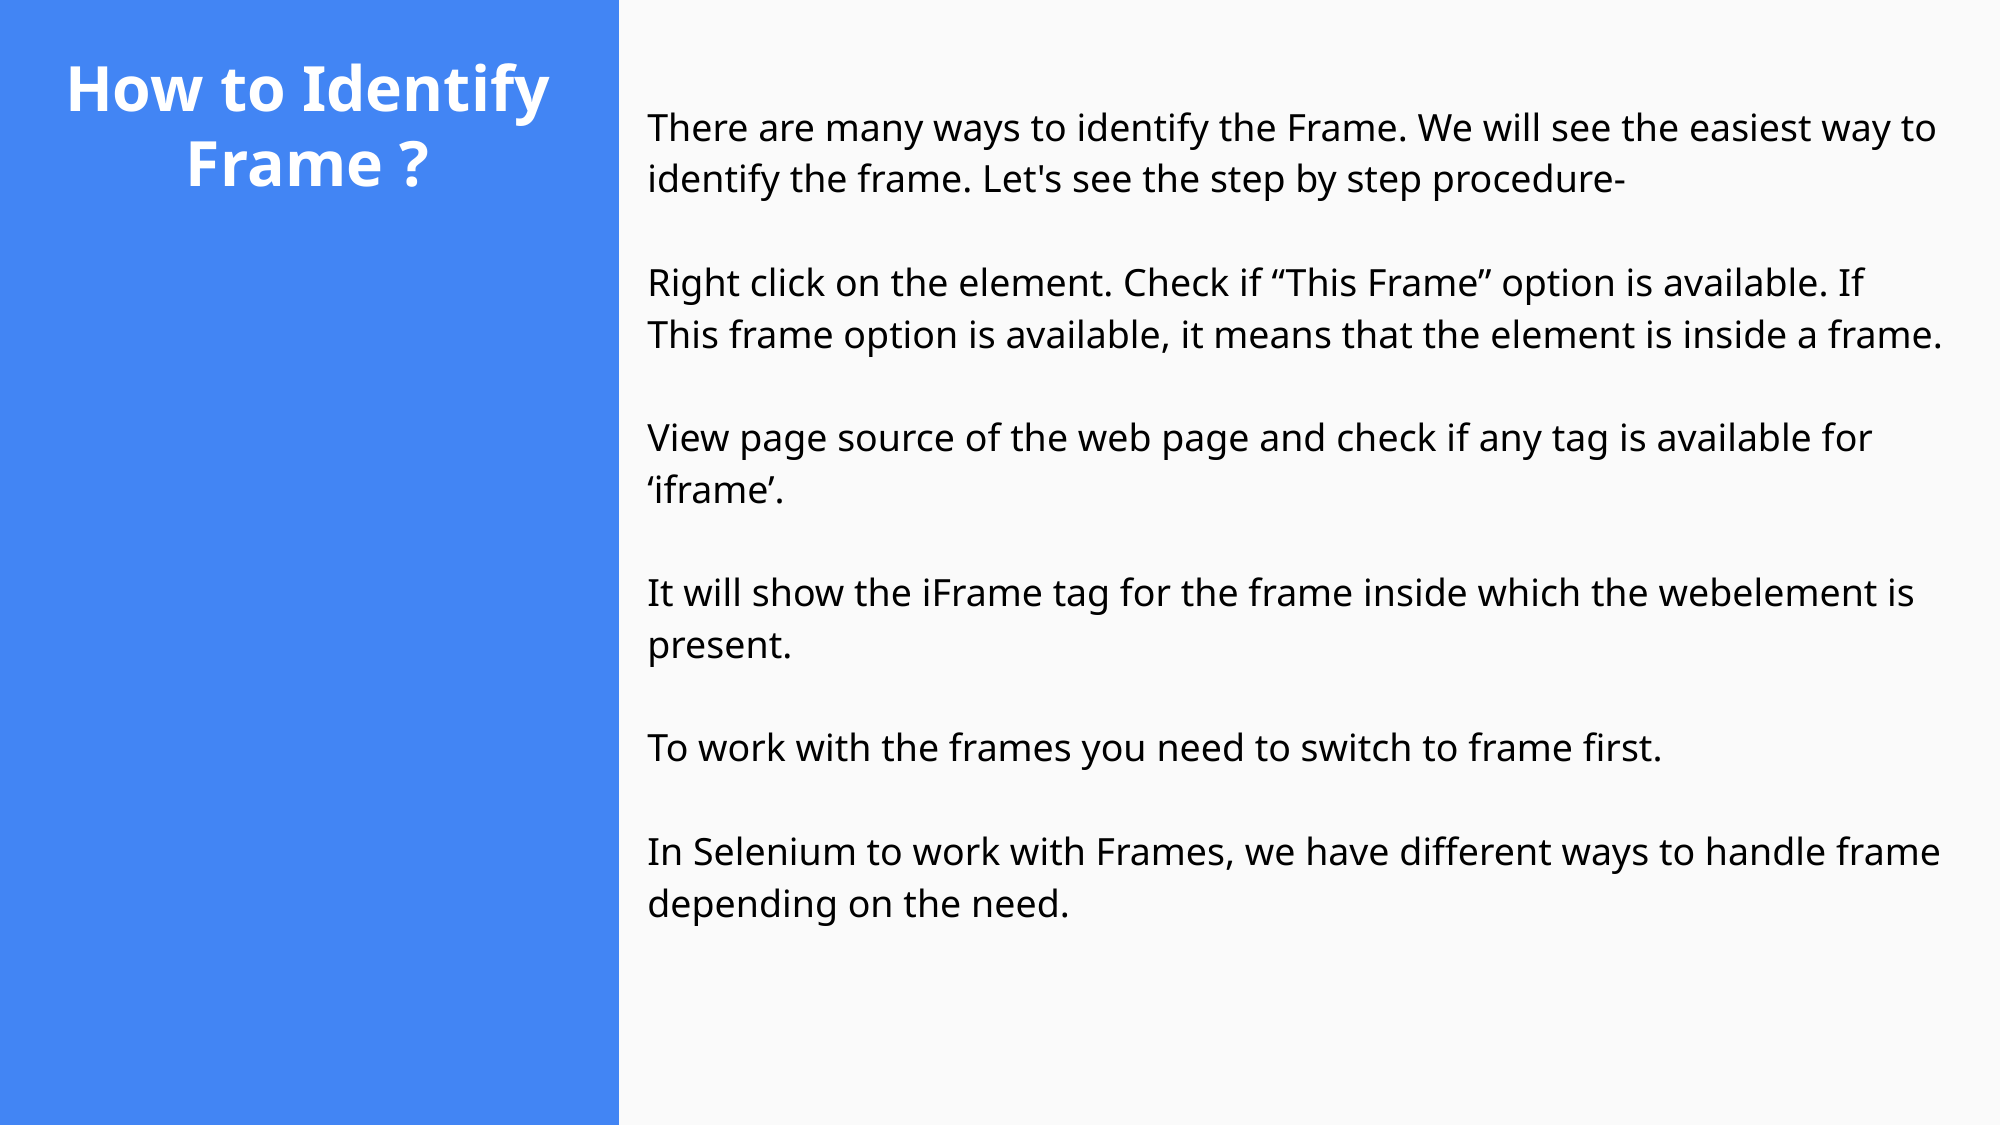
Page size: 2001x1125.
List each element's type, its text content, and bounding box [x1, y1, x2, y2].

text_box There are many ways to identify the Frame. We will see the easiest way to identify the frame. Let's see the step by step procedure- Right click on the element. Check if “This Frame” option is available. If This frame option is available, it means that the element is inside a frame. View page source of the web page and check if any tag is available for ‘iframe’. It will show the iFrame tag for the frame inside which the webelement is present. To work with the frames you need to switch to frame first. In Selenium to work with Frames, we have different ways to handle frame depending on the need. [632, 29, 1961, 1096]
title How to Identify Frame ? [24, 29, 592, 214]
